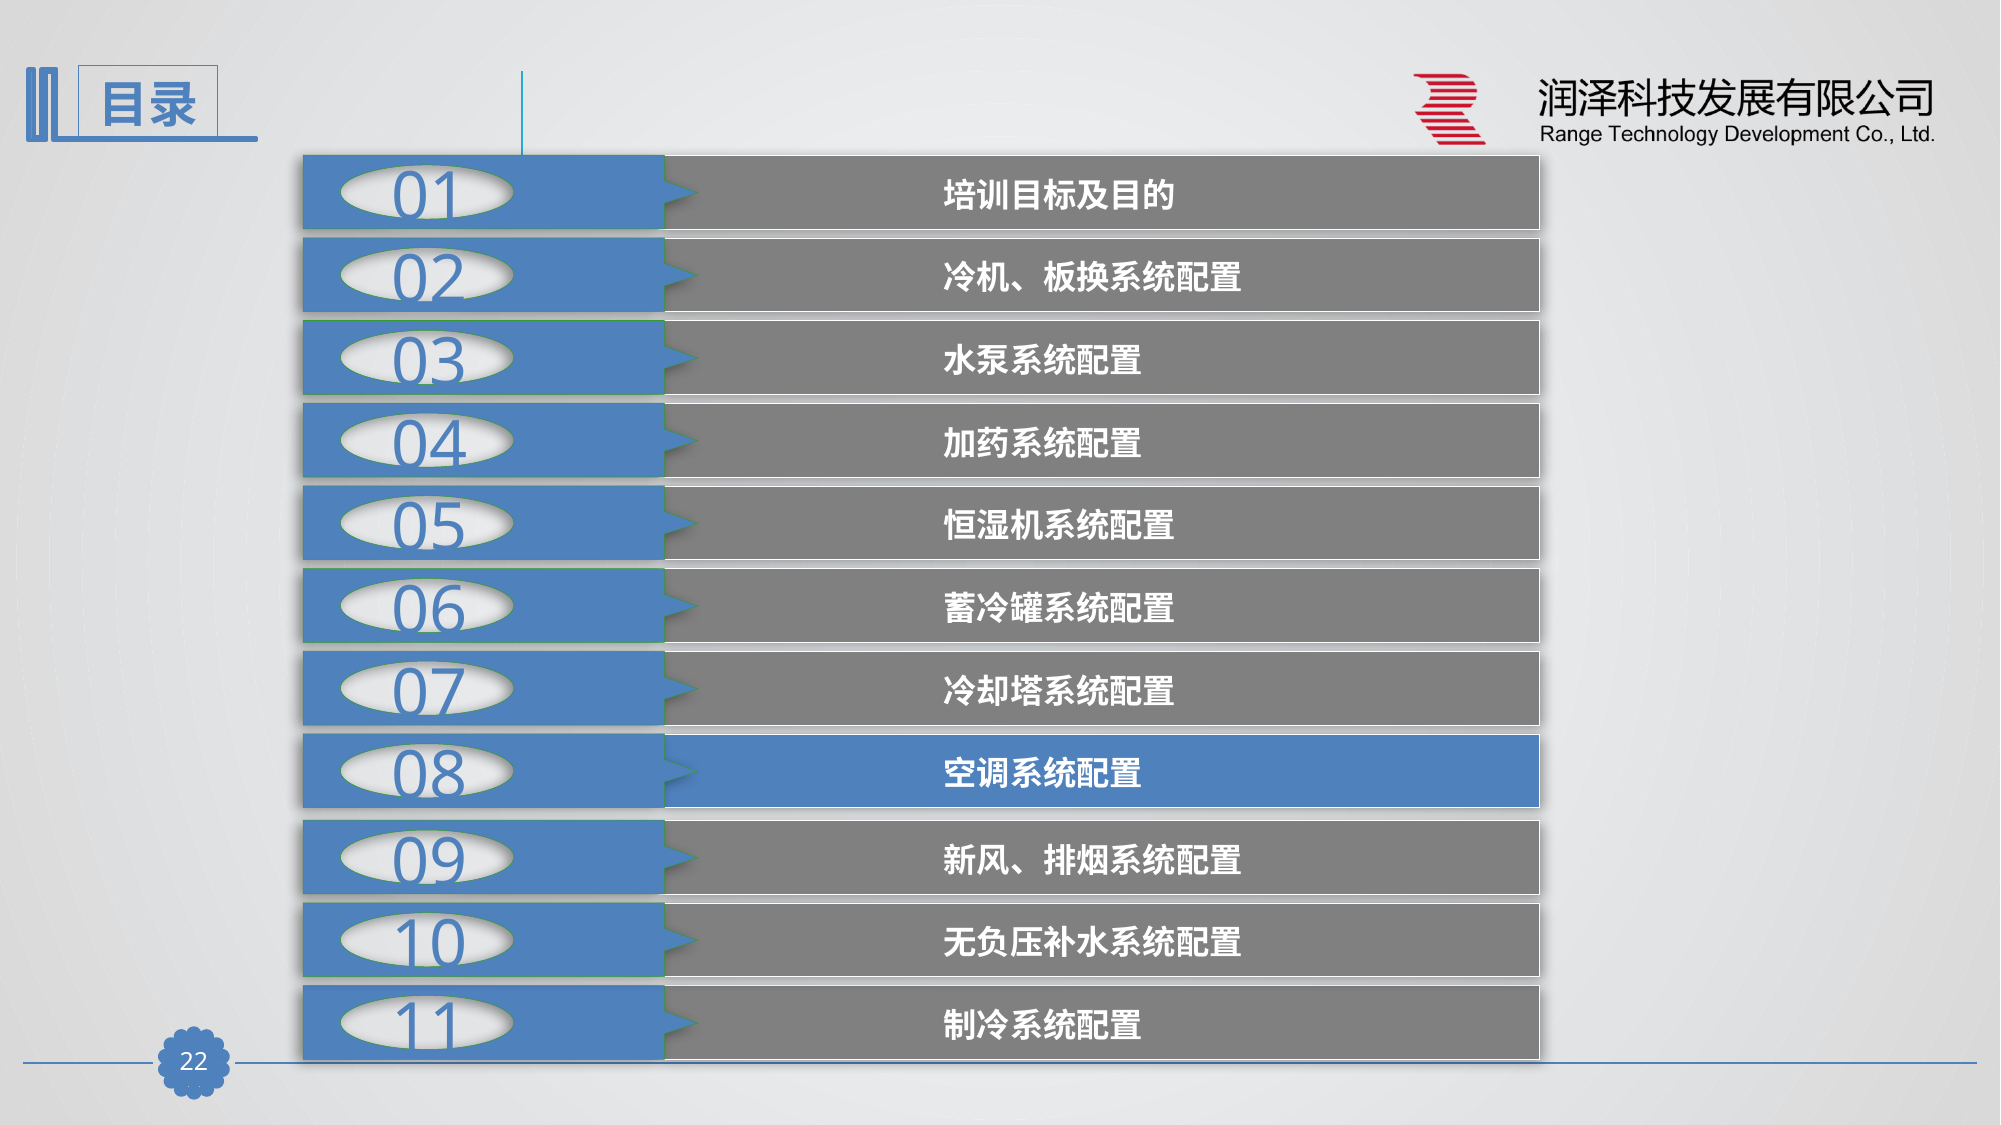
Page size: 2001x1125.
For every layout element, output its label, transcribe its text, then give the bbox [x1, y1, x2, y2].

picture [1385, 37, 1977, 173]
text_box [302, 396, 1540, 479]
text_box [302, 727, 1540, 809]
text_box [302, 231, 1540, 313]
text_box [302, 313, 1540, 396]
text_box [302, 990, 1540, 1073]
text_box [302, 644, 1540, 727]
slide_number 21 [169, 1039, 218, 1086]
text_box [302, 479, 1540, 561]
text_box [302, 809, 1540, 892]
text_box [302, 561, 1540, 644]
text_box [302, 892, 1540, 990]
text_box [302, 148, 1540, 231]
